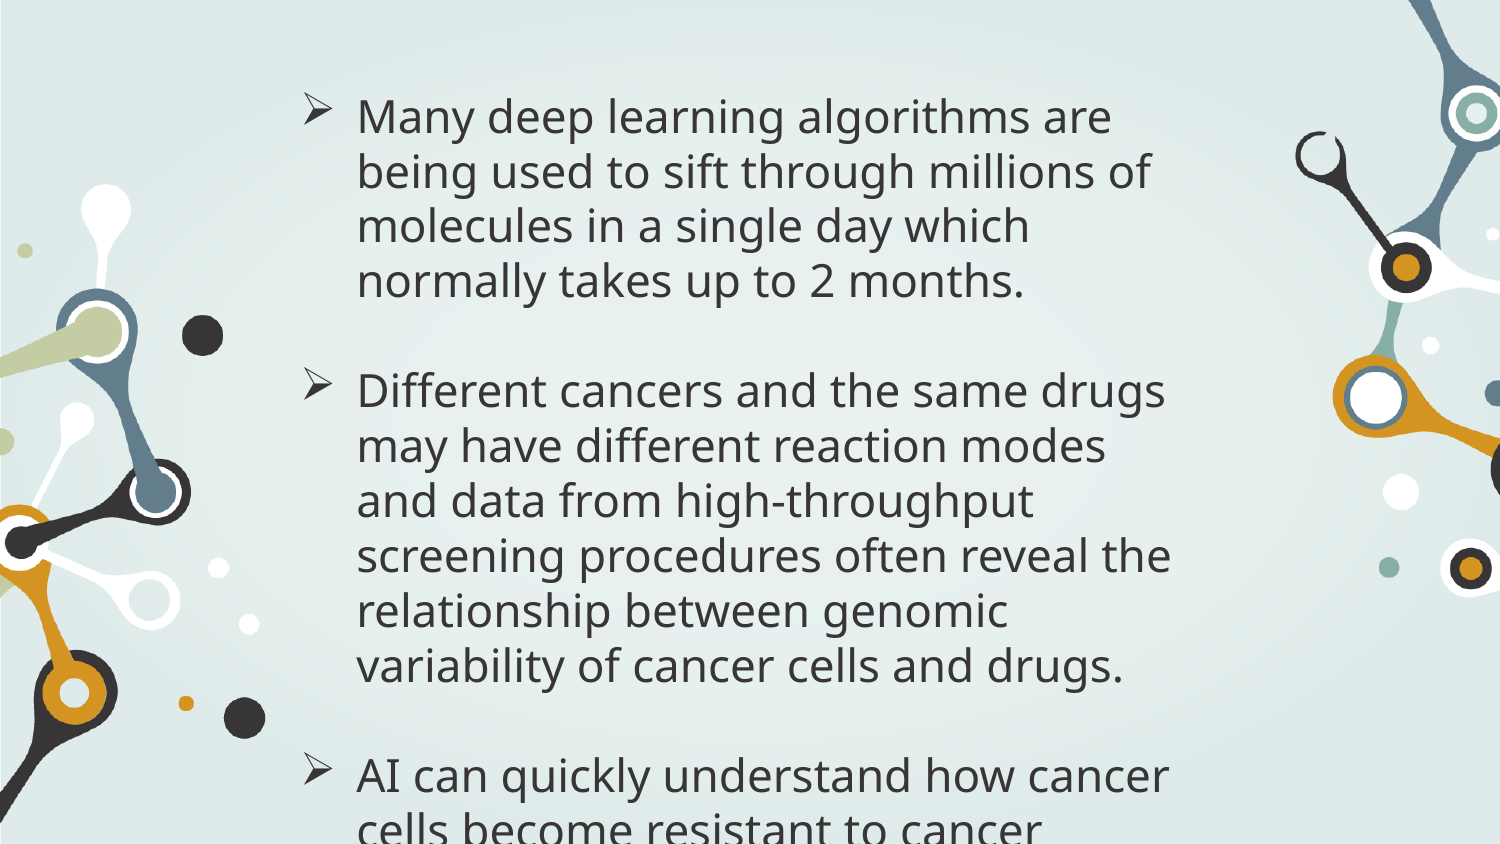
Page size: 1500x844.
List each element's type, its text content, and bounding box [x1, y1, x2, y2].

text_box Many deep learning algorithms are being used to sift through millions of molecules in a single day which normally takes up to 2 months. Different cancers and the same drugs may have different reaction modes and data from high-throughput screening procedures often reveal the relationship between genomic variability of cancer cells and drugs. AI can quickly understand how cancer cells become resistant to cancer drugs by learning and analyzing data on large drug-resistant cancer, which can help improve drug development and adjust drug use activity . [266, 72, 1195, 844]
picture [0, 0, 1500, 844]
